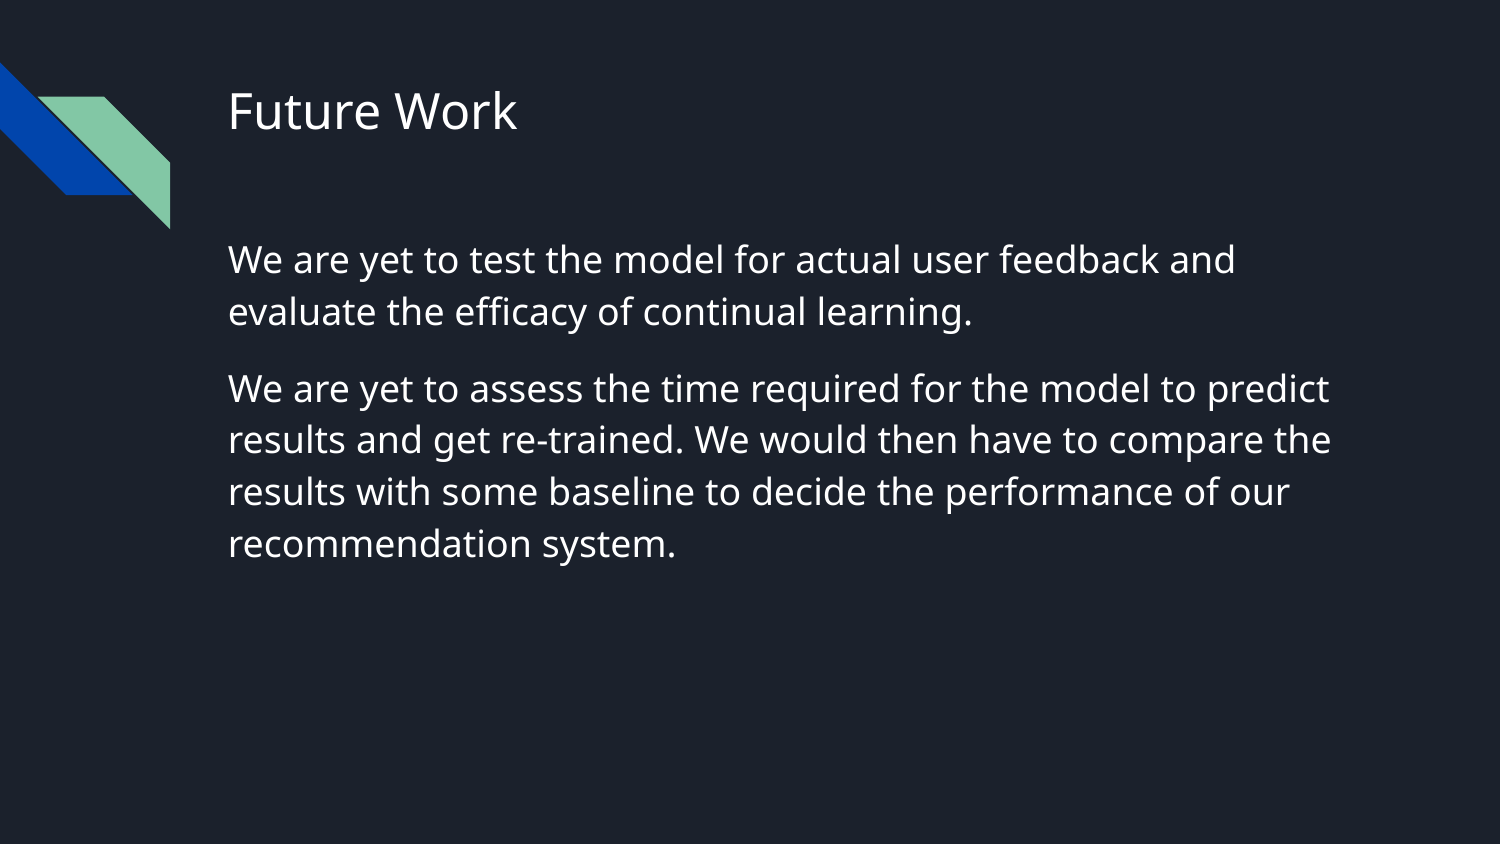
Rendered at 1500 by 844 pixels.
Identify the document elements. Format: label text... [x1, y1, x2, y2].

title Future Work [212, 64, 1368, 214]
list We are yet to test the model for actual user feedback and evaluate the efficacy of continual learning. We are yet to assess the time required for the model to predict results and get re-trained. We would then have to compare the results with some baseline to decide the performance of our recommendation system. [212, 214, 1401, 771]
